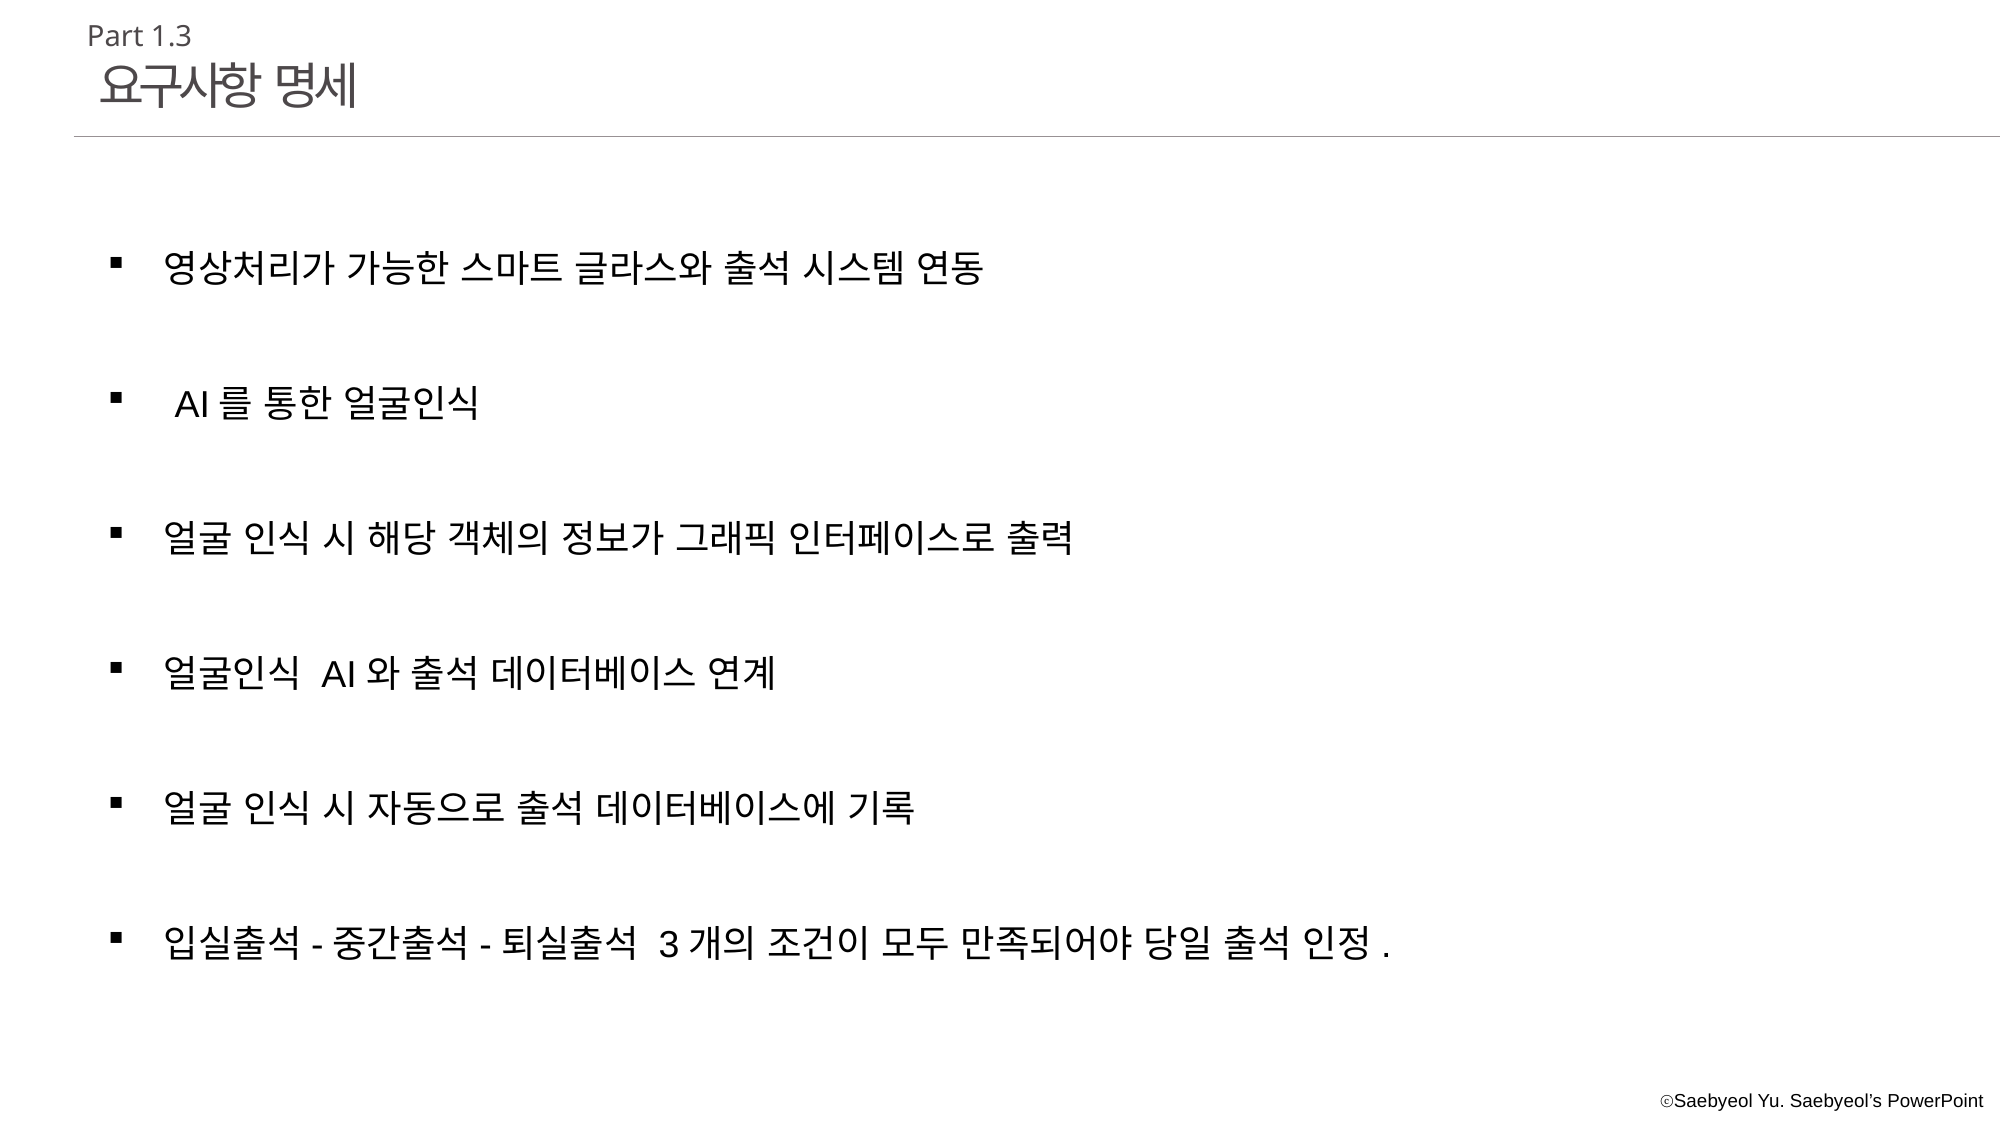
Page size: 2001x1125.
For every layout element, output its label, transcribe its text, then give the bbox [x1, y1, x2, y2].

text_box 영상처리가 가능한 스마트 글라스와 출석 시스템 연동 AI를 통한 얼굴인식 얼굴 인식 시 해당 객체의 정보가 그래픽 인터페이스로 출력 얼굴인식 AI와 출석 데이터베이스 연계 얼굴 인식 시 자동으로 출석 데이터베이스에 기록 입실출석-중간출석-퇴실출석 3개의 조건이 모두 만족되어야 당일 출석 인정. [92, 237, 1689, 1017]
text_box Part 1.3 [72, 10, 208, 61]
text_box 요구사항 명세 [83, 46, 374, 122]
